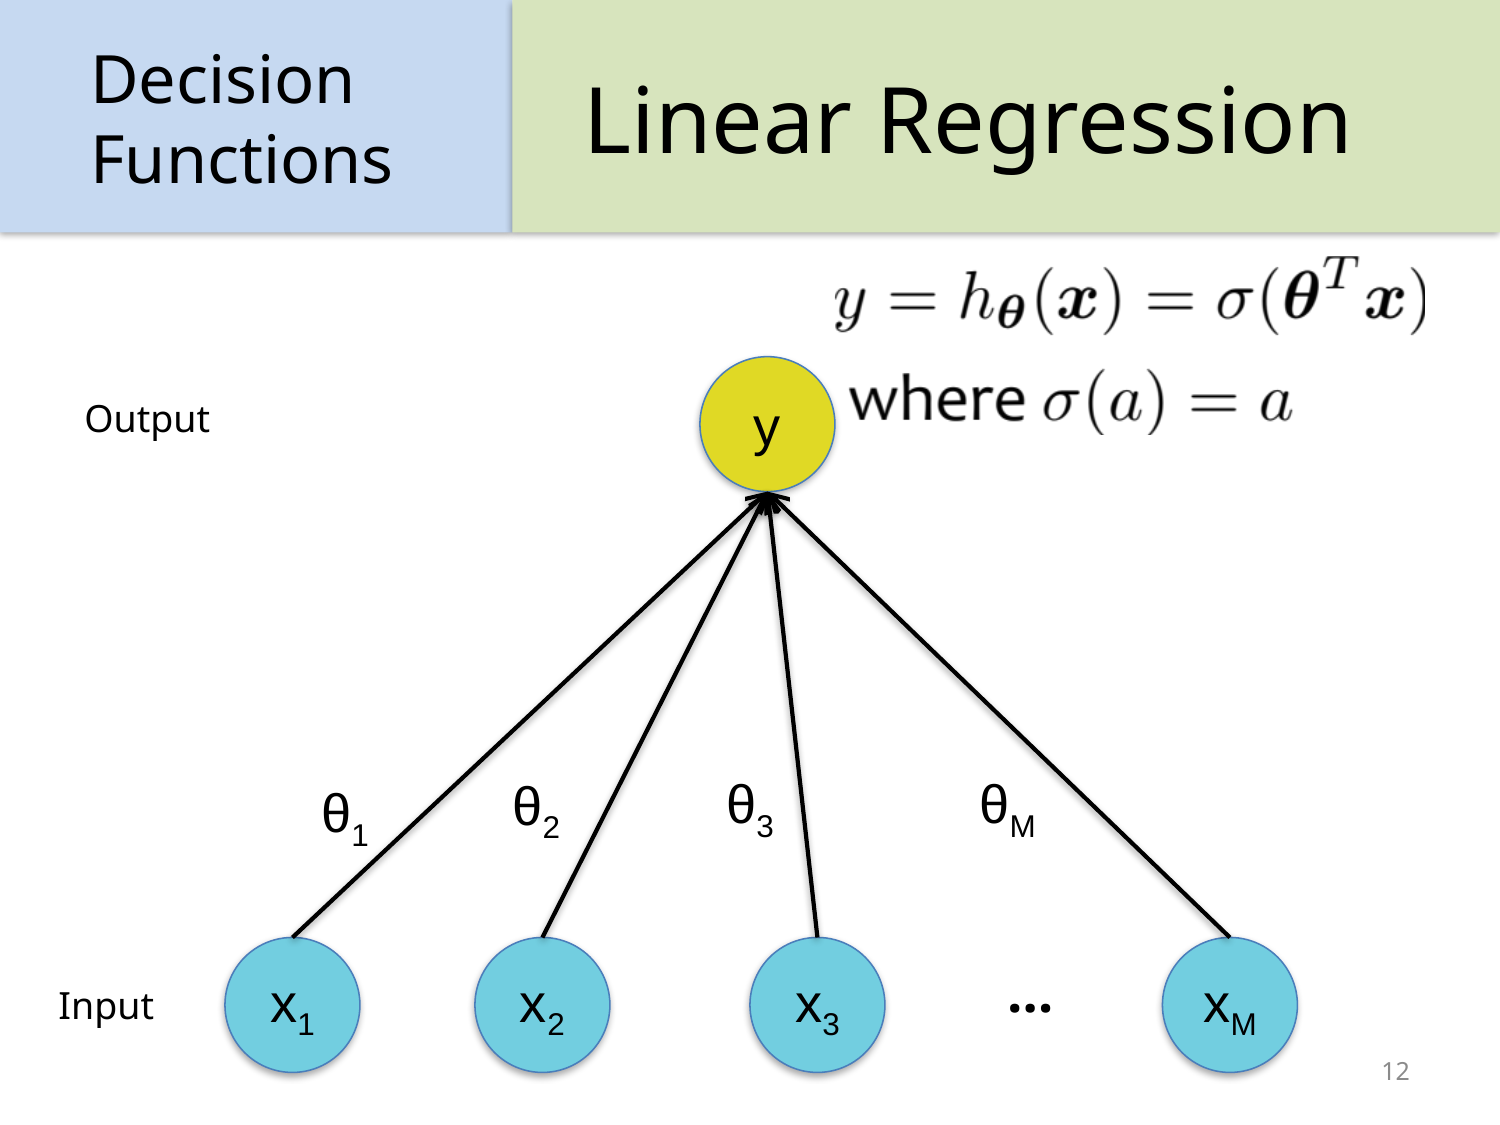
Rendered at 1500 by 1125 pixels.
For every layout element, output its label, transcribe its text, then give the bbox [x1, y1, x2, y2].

list Decision Functions [75, 23, 513, 211]
text_box xM [1161, 936, 1299, 1074]
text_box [542, 491, 766, 938]
text_box … [987, 950, 1075, 1031]
text_box x1 [224, 937, 361, 1074]
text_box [818, 491, 1231, 938]
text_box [767, 491, 818, 938]
text_box Output [69, 387, 282, 448]
title Linear Regression [513, 23, 1425, 211]
picture [834, 256, 1426, 435]
slide_number 12 [1074, 1042, 1425, 1103]
text_box x3 [749, 946, 886, 1074]
text_box y [699, 355, 834, 489]
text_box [292, 491, 541, 938]
text_box Input [0, 974, 213, 1035]
text_box x2 [474, 946, 611, 1074]
